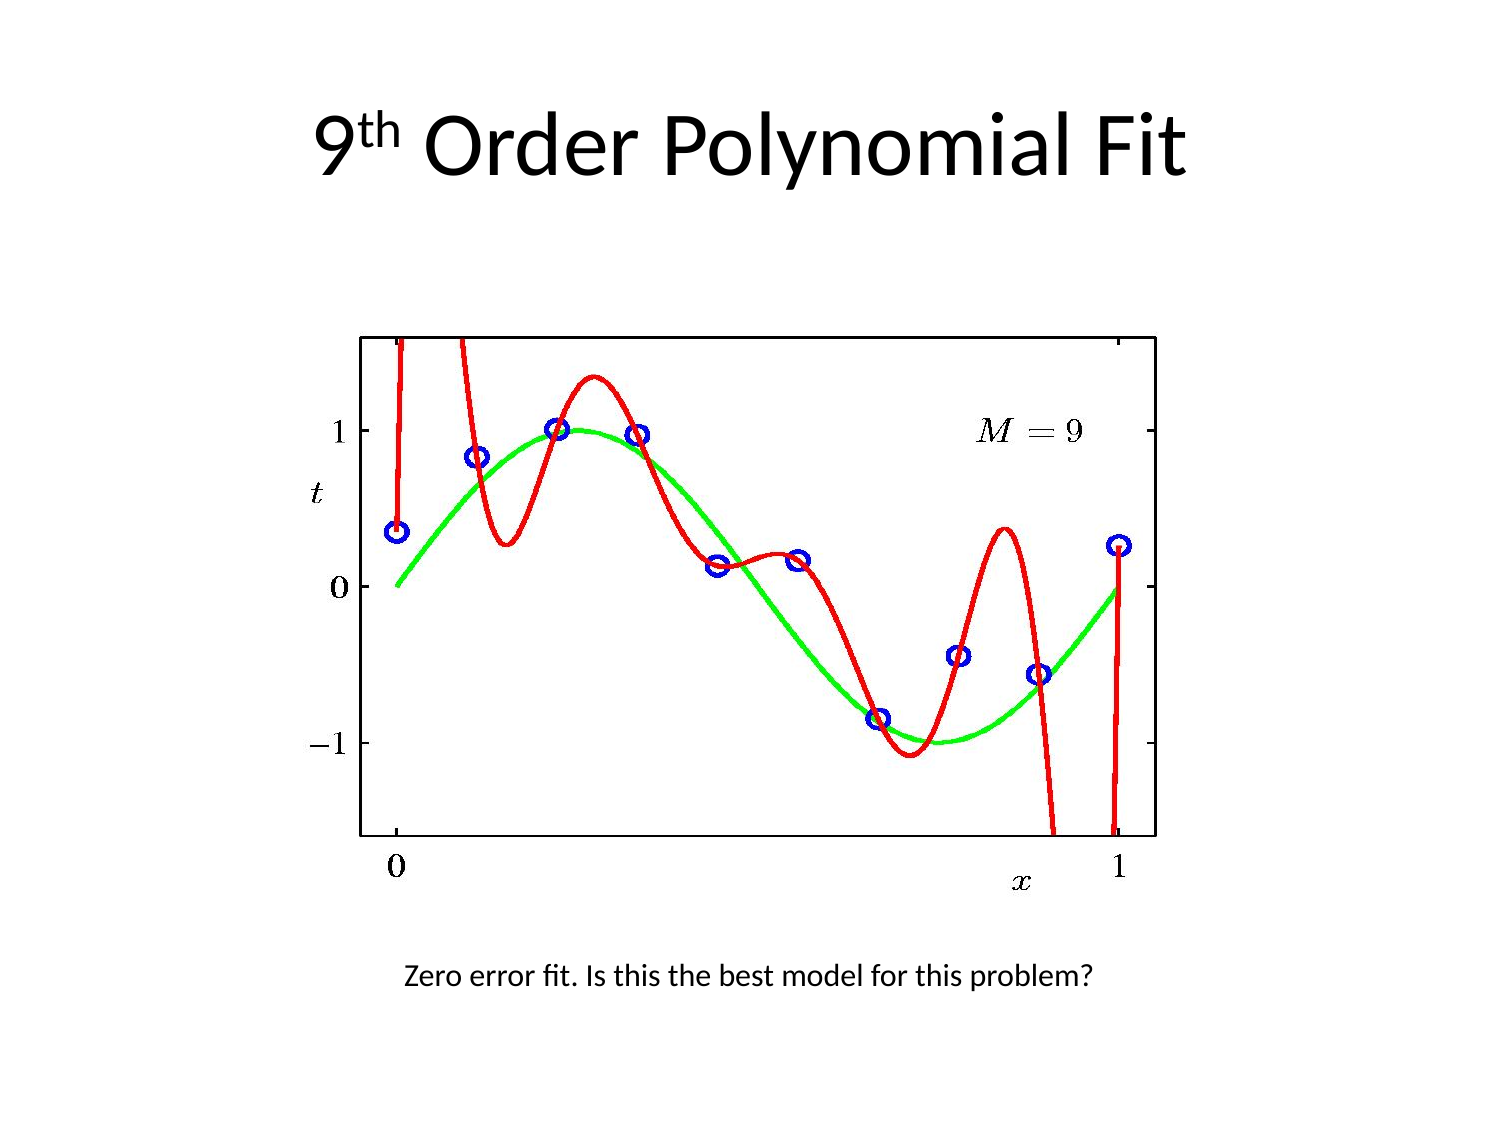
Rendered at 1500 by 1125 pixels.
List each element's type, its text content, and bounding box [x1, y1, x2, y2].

title 9th Order Polynomial Fit [75, 45, 1425, 233]
text_box Zero error fit. Is this the best model for this problem? [343, 947, 1157, 999]
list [295, 323, 1170, 905]
